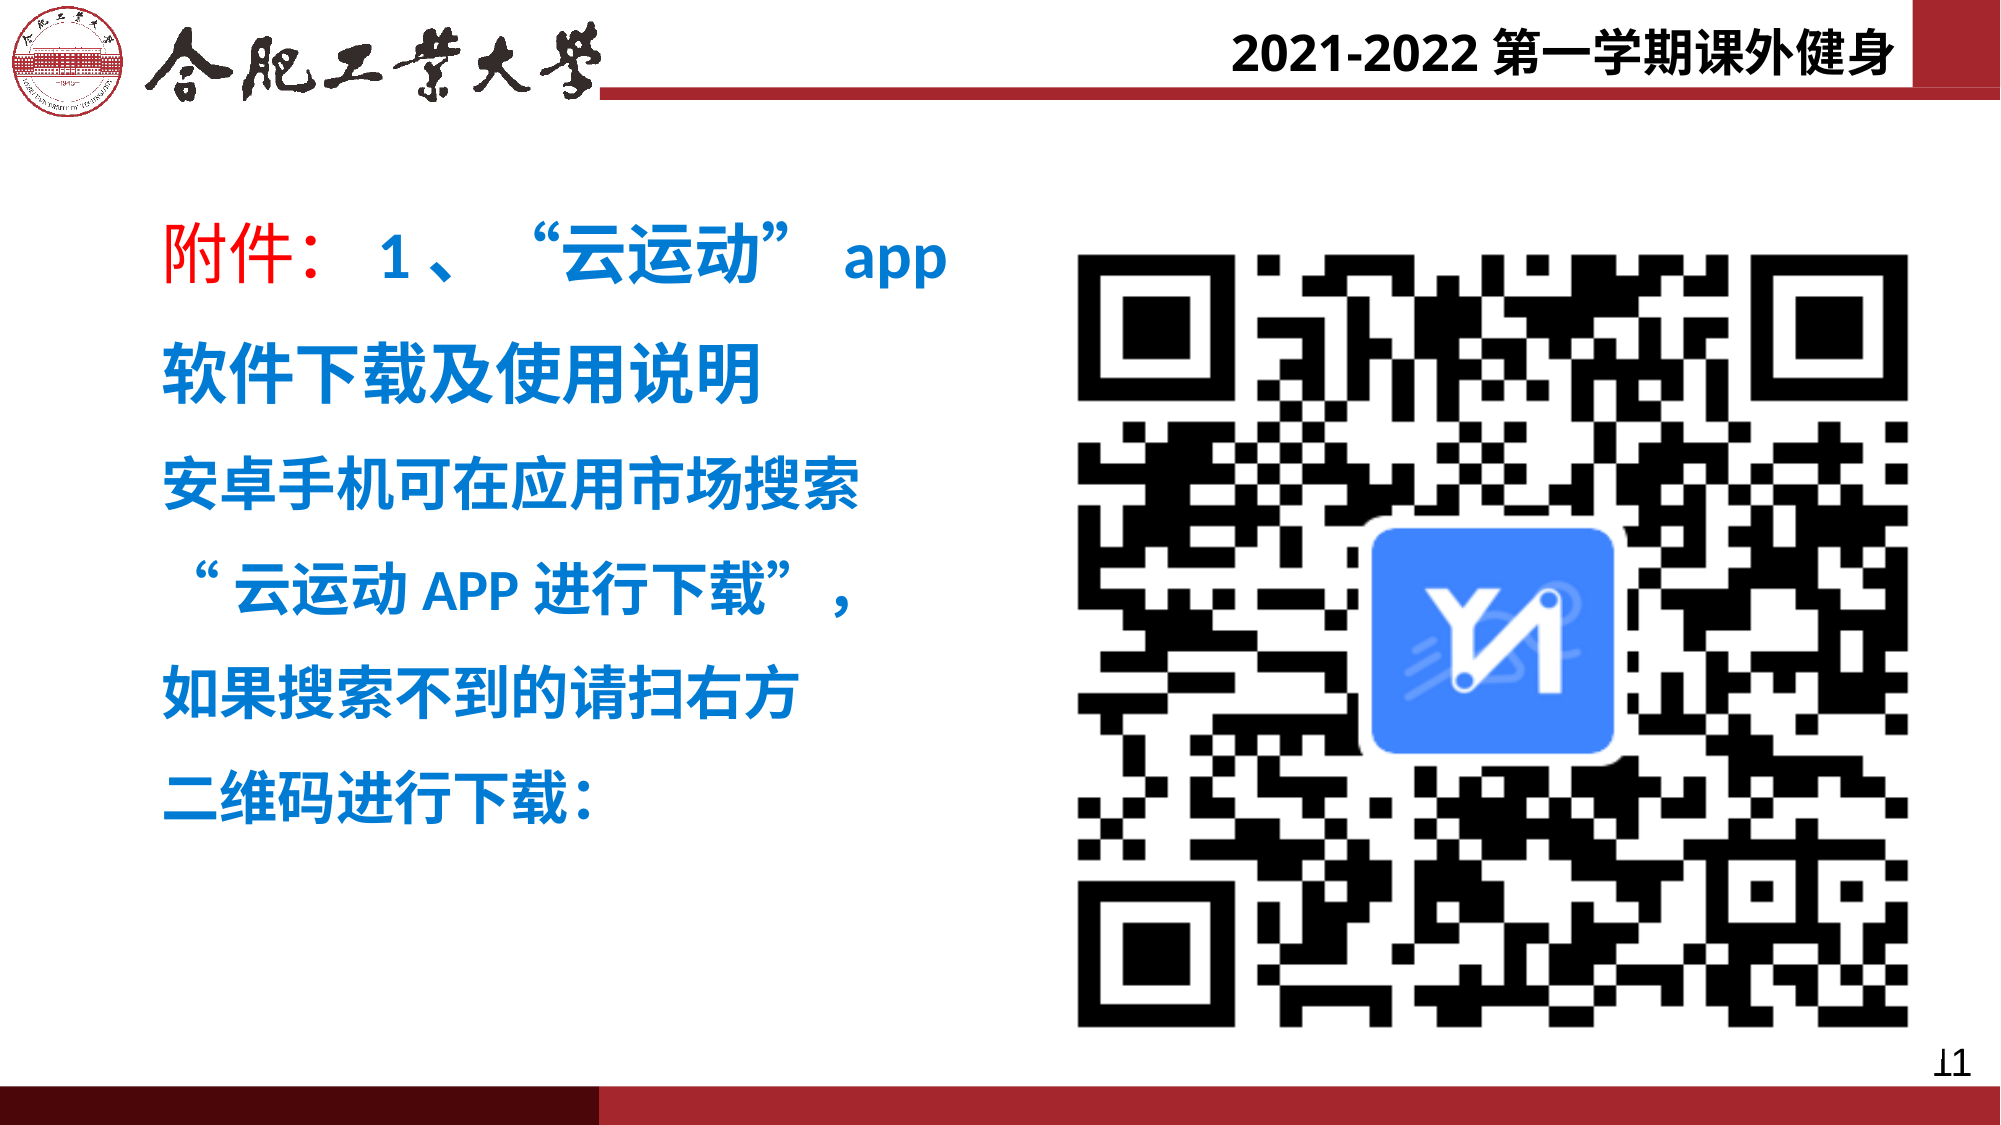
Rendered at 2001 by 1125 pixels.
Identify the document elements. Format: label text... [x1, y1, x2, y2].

text_box 附件：1、“云运动”app 软件下载及使用说明 安卓手机可在应用市场搜索 “云运动APP进行下载”， 如果搜索不到的请扫右方 二维码进行下载： [74, 164, 1894, 983]
text_box 2021-2022第一学期课外健身 [937, 13, 1912, 90]
picture [12, 6, 601, 117]
picture [1045, 224, 1942, 1060]
